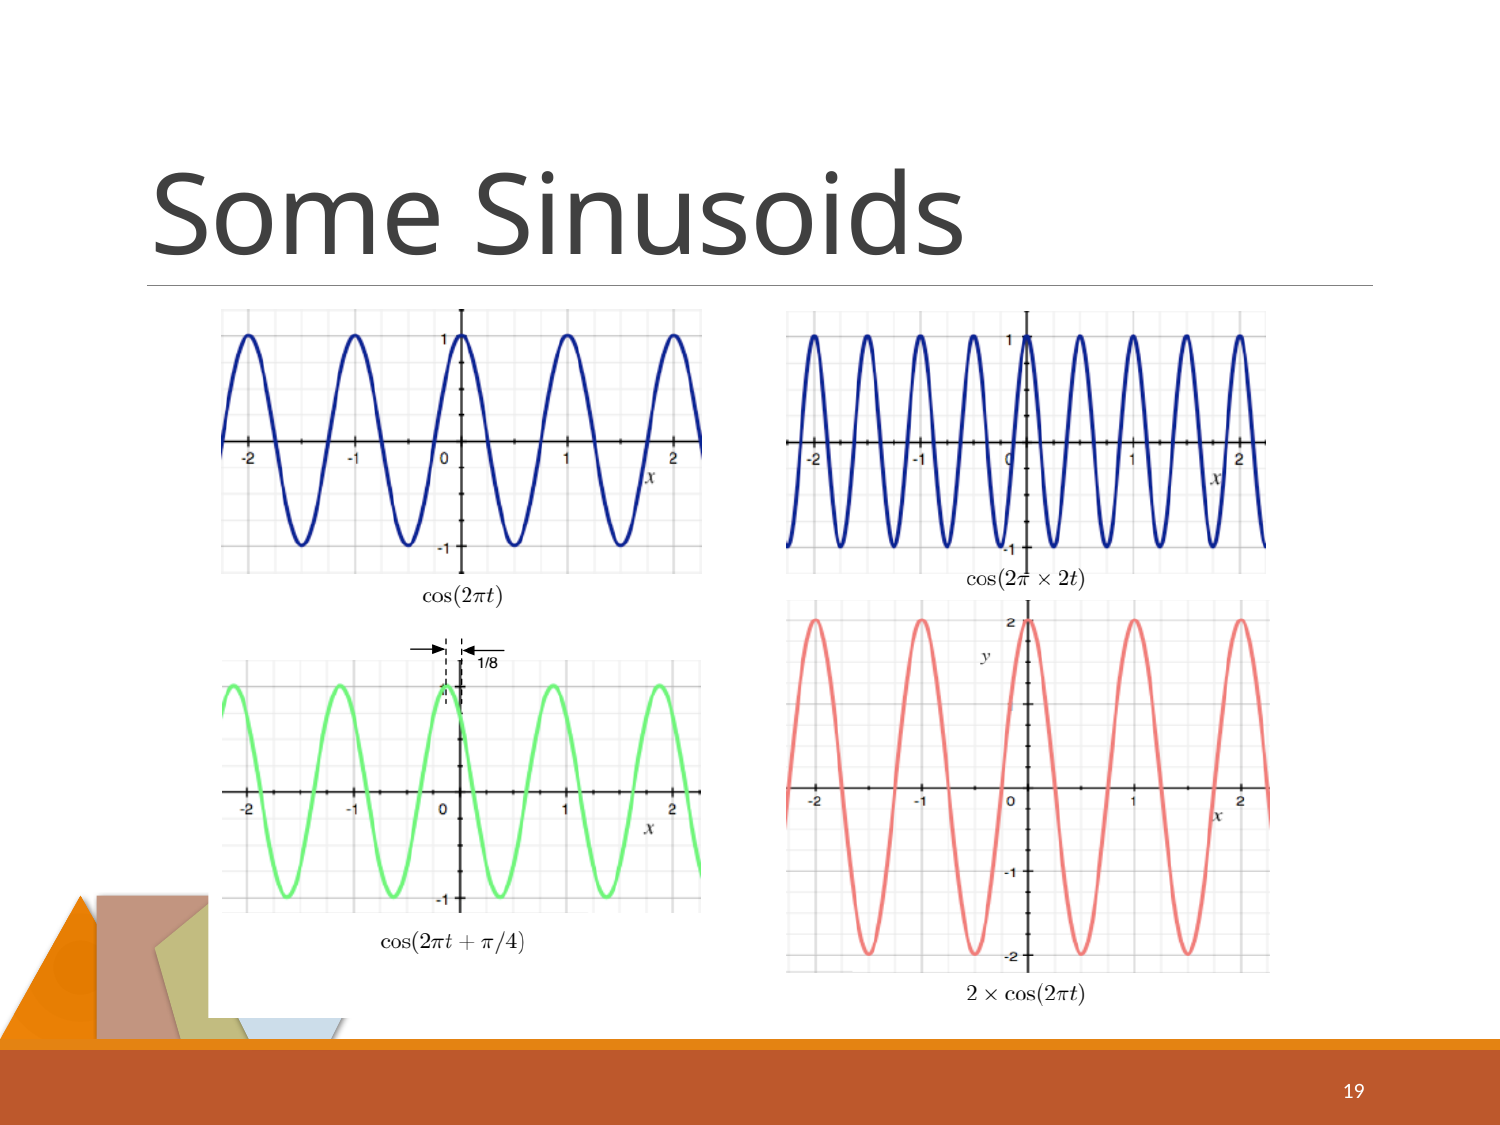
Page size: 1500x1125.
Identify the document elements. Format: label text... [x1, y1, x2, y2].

slide_number 19 [1218, 1059, 1380, 1120]
picture [207, 295, 1281, 1018]
title Some Sinusoids [135, 47, 1373, 285]
